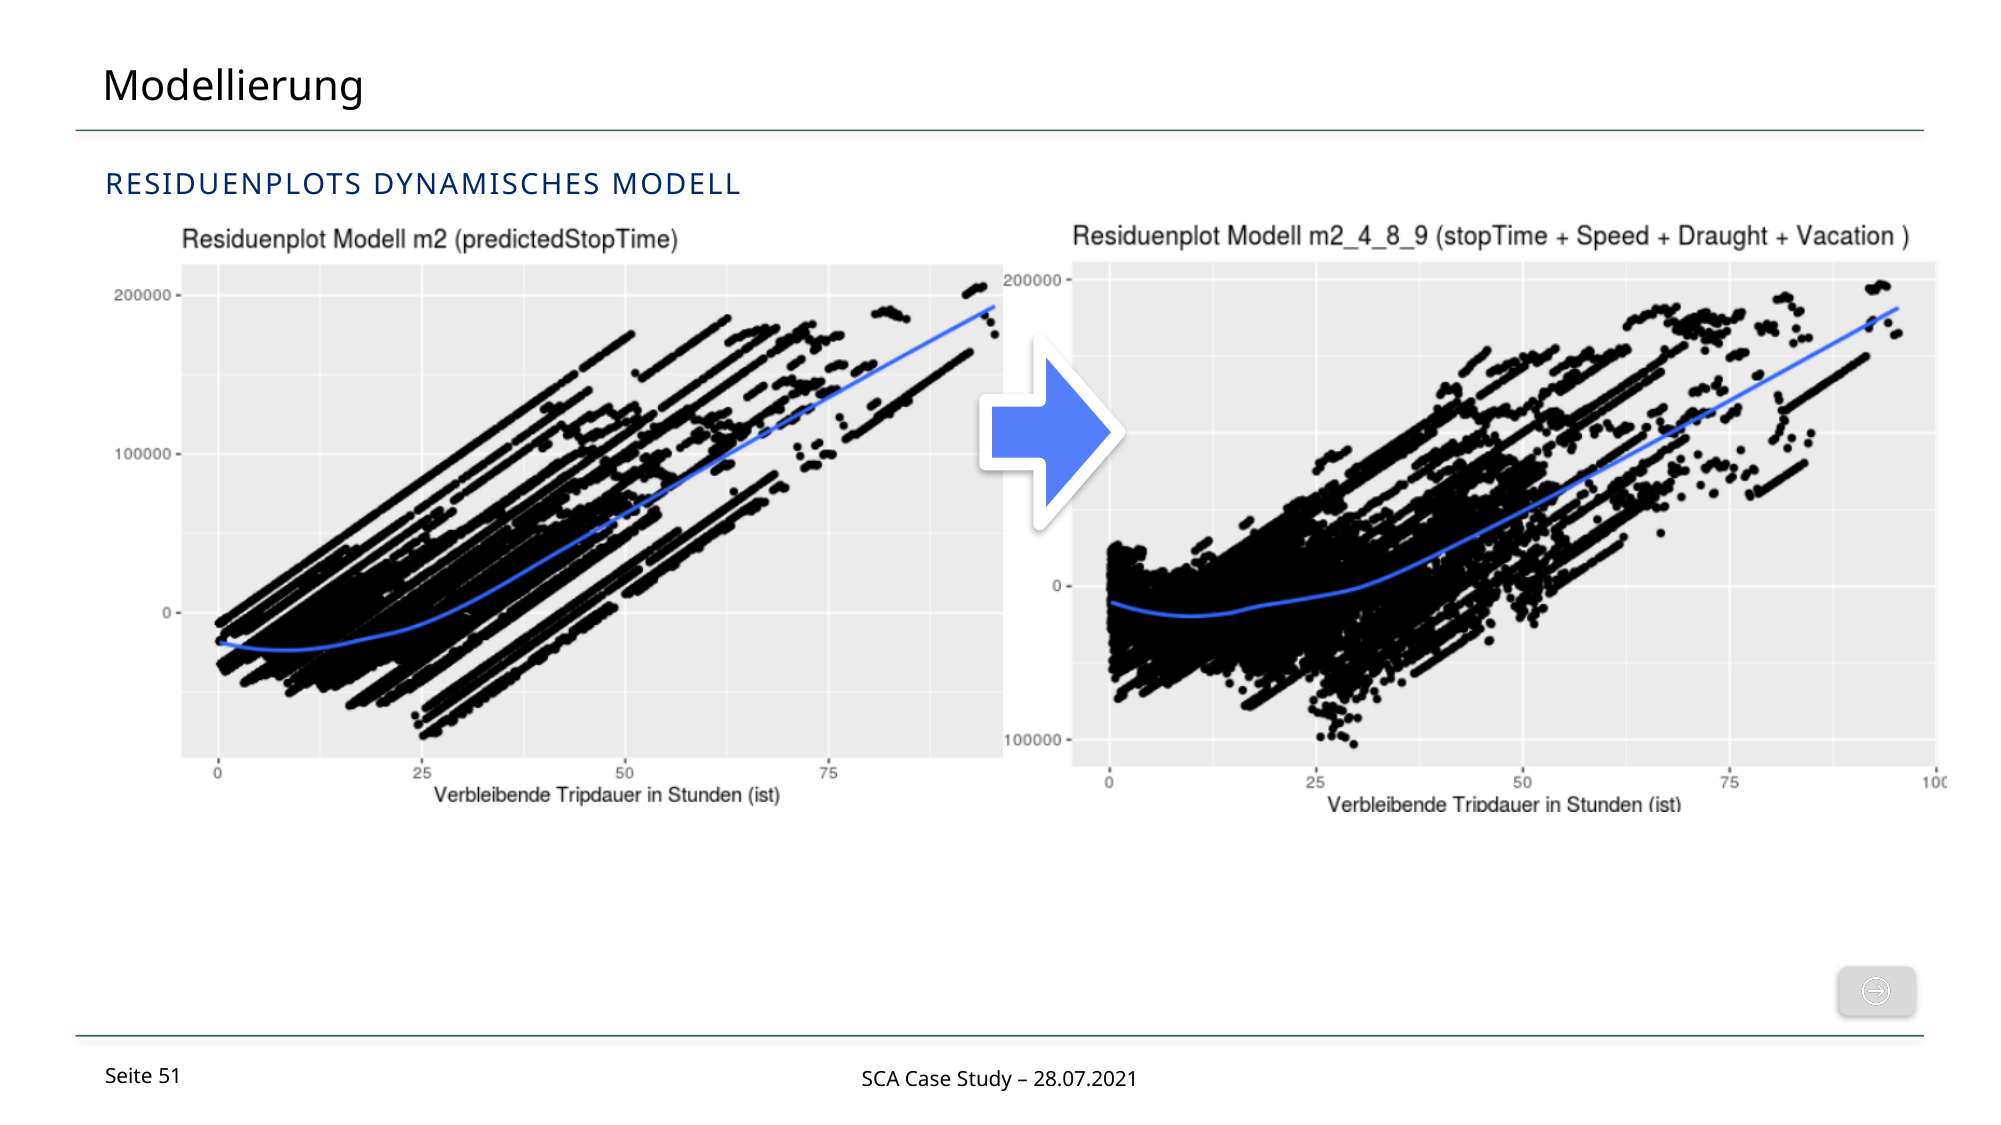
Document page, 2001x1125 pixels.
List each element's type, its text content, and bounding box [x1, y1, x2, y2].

text_box [1838, 965, 1917, 1017]
title Modellierung [87, 54, 1913, 114]
picture [1858, 972, 1895, 1009]
list Residuenplots Dynamisches Modell [90, 157, 1071, 209]
picture [110, 219, 1948, 812]
footer SCA Case Study – 28.07.2021 [598, 1056, 1402, 1099]
